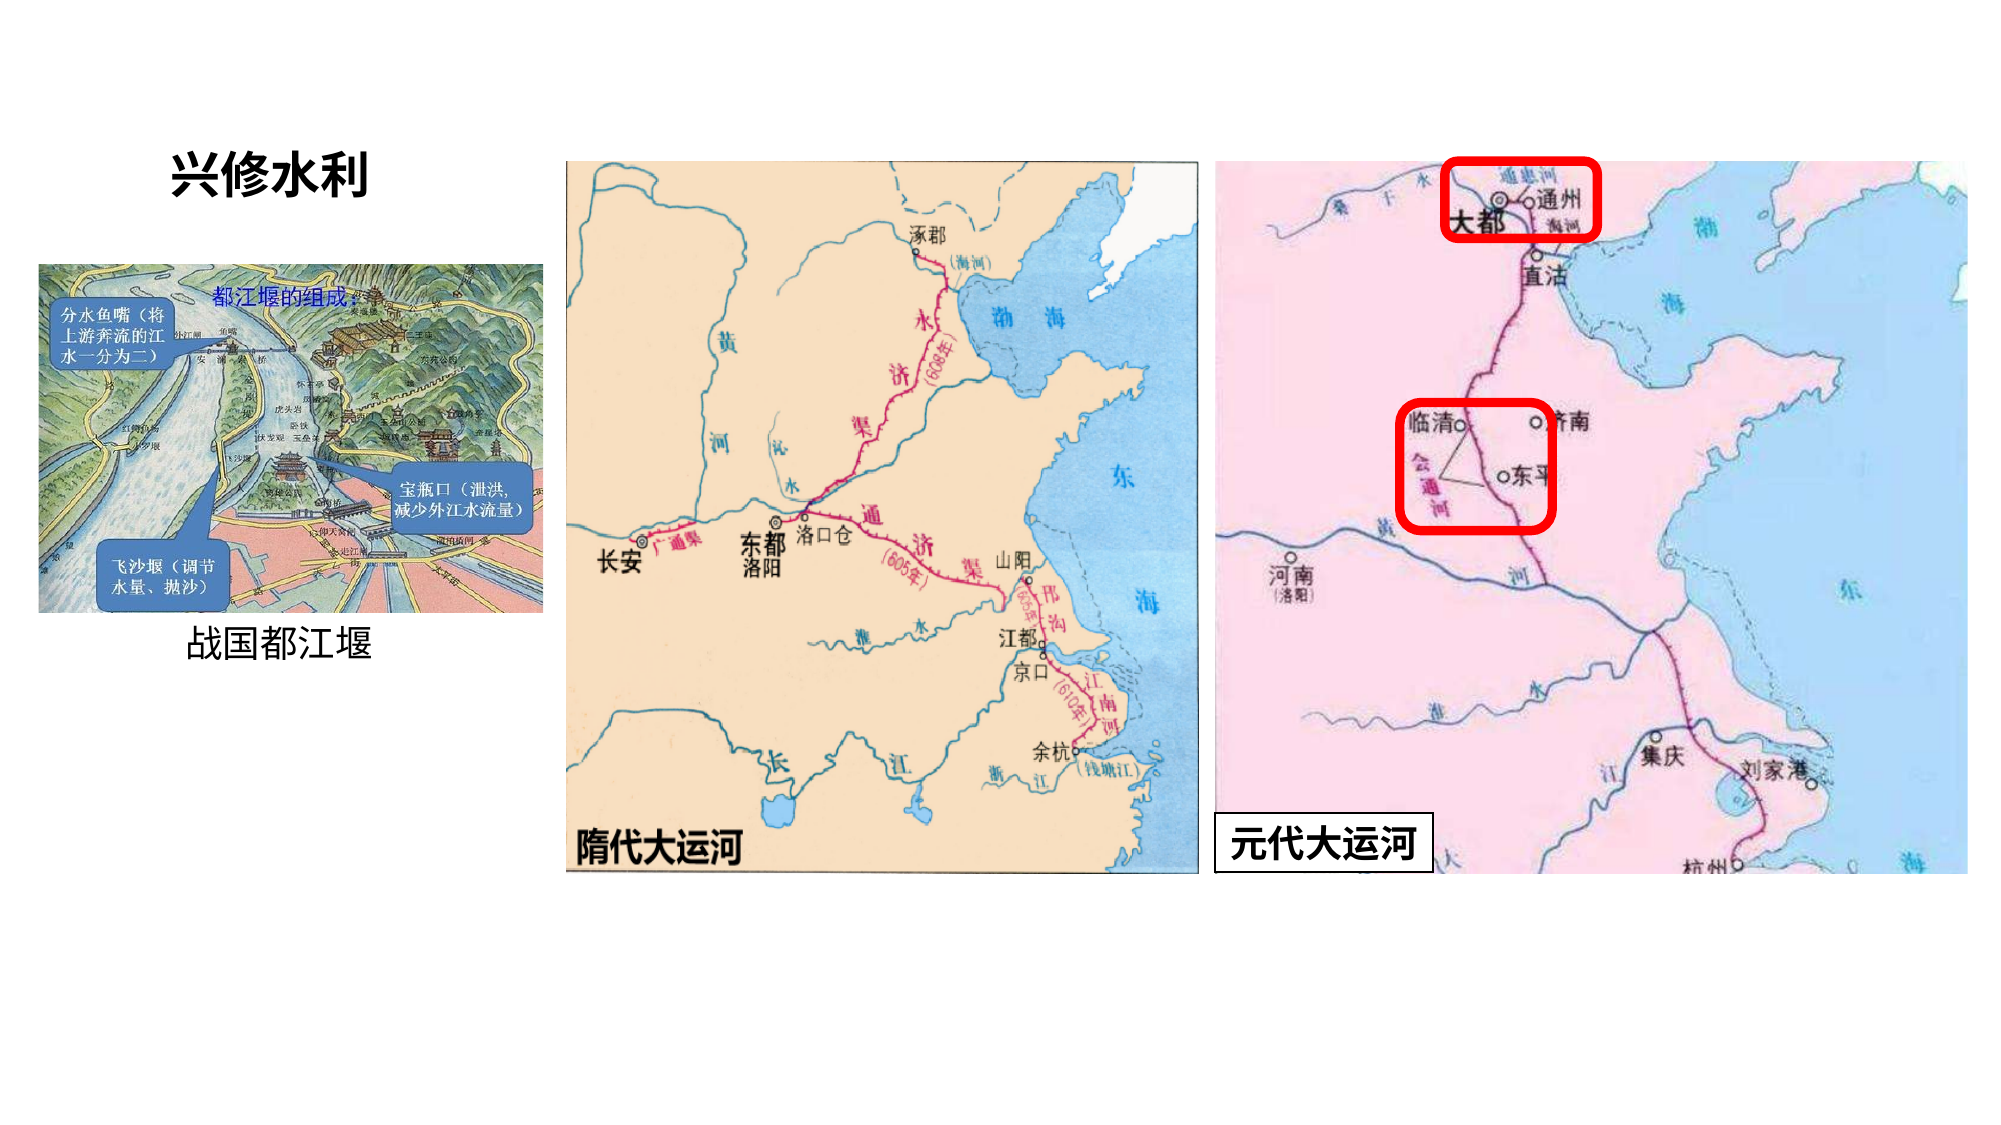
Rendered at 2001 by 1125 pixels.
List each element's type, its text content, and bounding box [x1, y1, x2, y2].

picture [1215, 160, 1968, 874]
text_box 战国都江堰 [170, 613, 388, 673]
picture [566, 161, 1199, 874]
text_box 兴修水利 [155, 136, 402, 212]
picture [38, 264, 544, 613]
